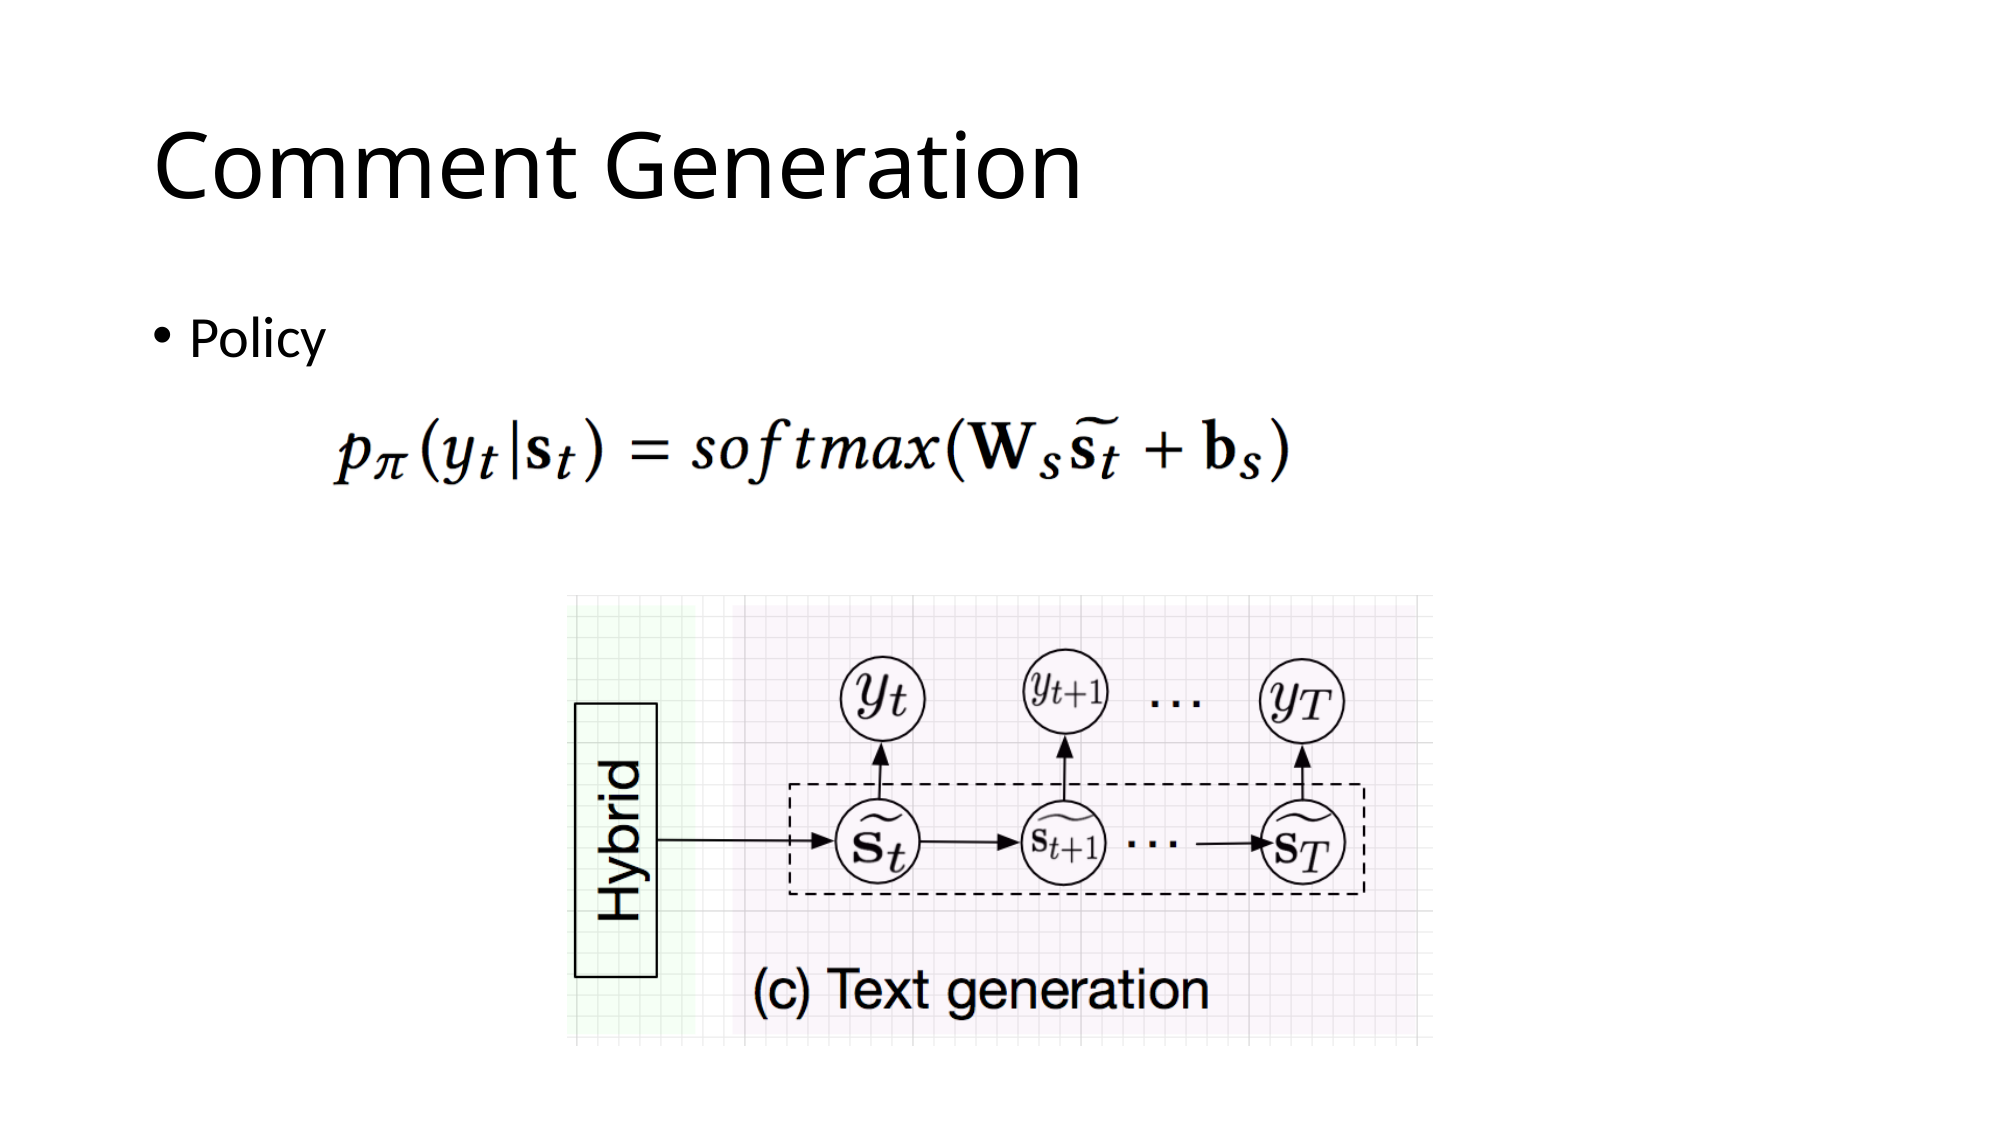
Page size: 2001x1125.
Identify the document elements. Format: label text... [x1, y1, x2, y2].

picture [567, 595, 1433, 1046]
picture [314, 395, 1298, 500]
list Policy [137, 299, 1863, 426]
title Comment Generation [137, 59, 1863, 278]
